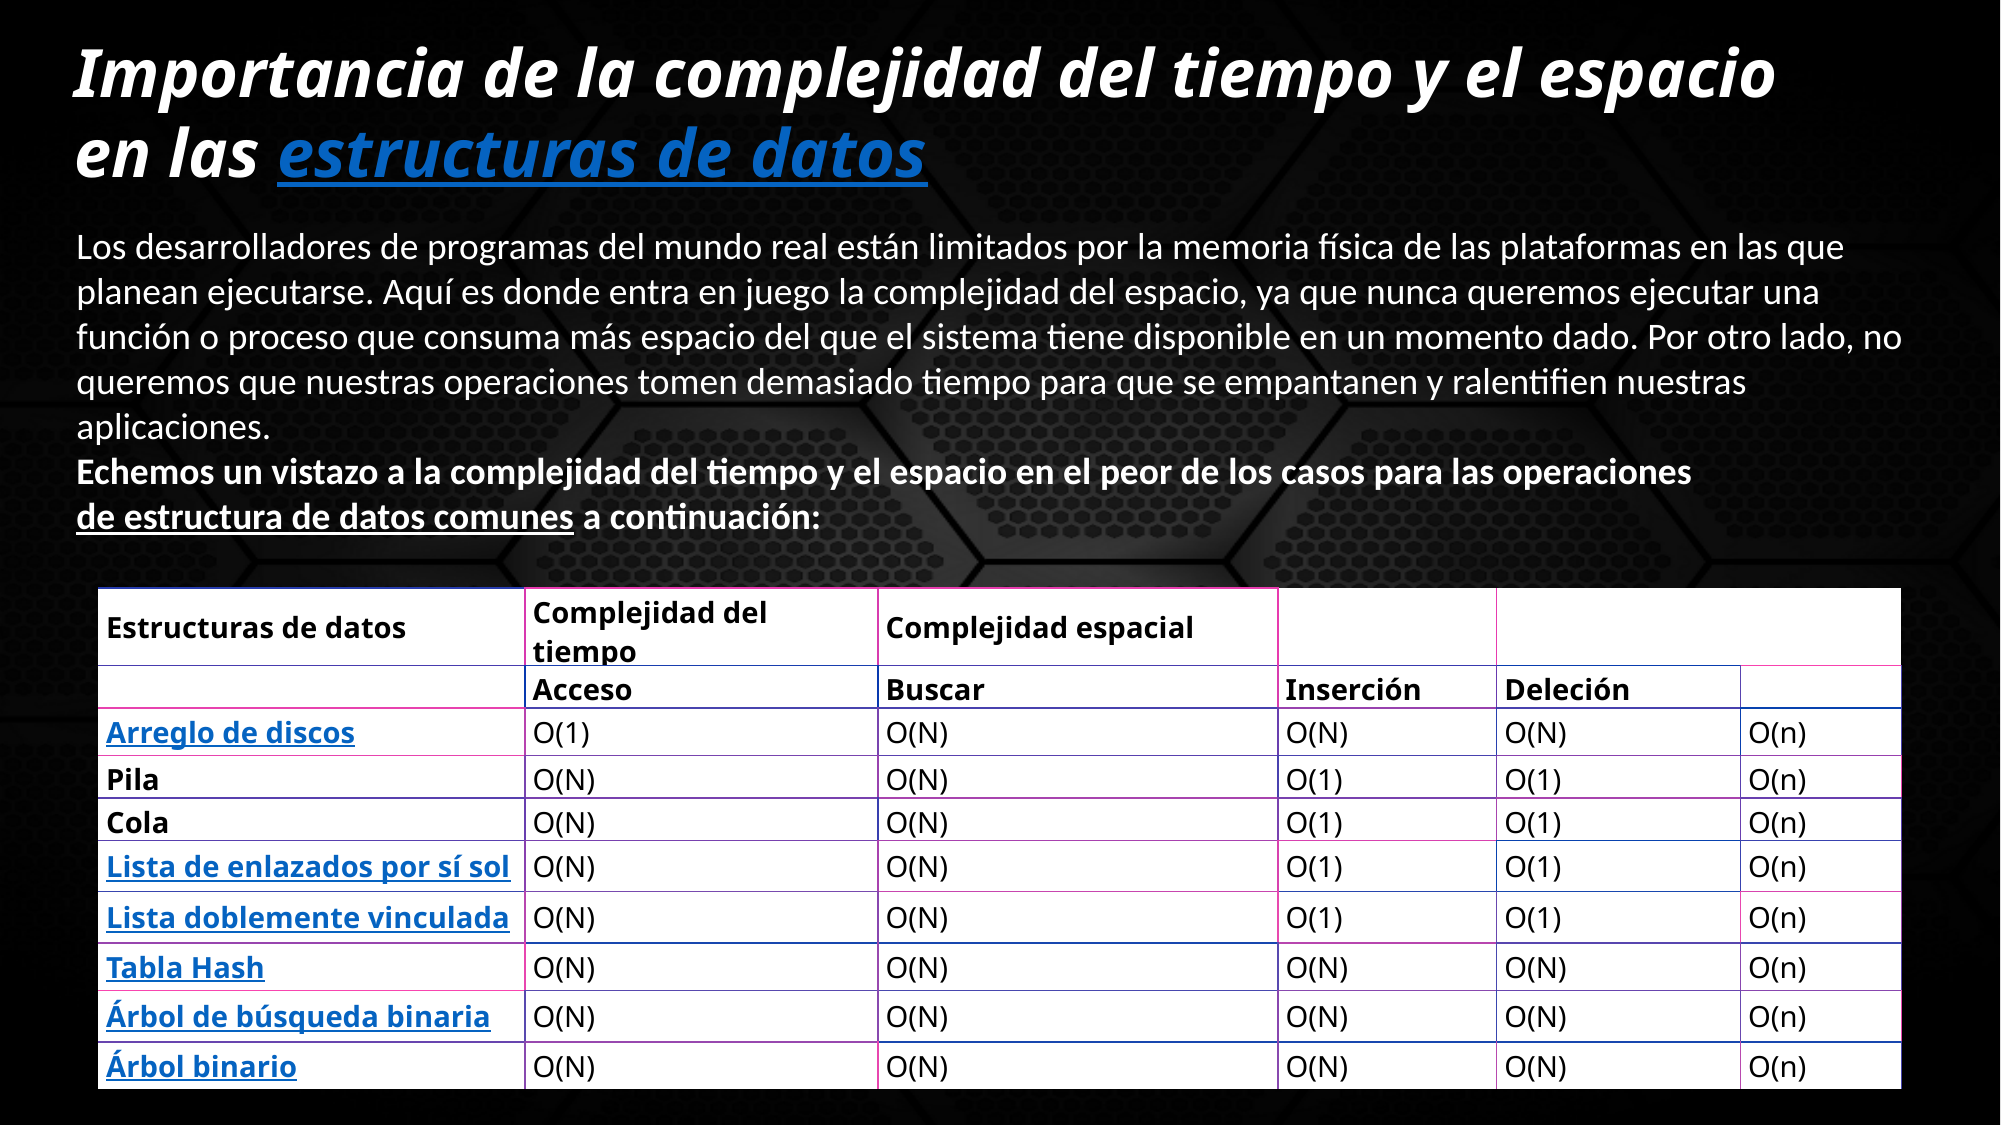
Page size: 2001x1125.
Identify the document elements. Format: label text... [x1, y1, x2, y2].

table_cell Buscar [879, 666, 1277, 707]
text_box Importancia de la complejidad del tiempo y el espacio en las estructuras de datos [59, 0, 1844, 234]
table_cell O(1) [1497, 799, 1740, 840]
table_header [1279, 588, 1496, 665]
table_cell O(N) [879, 944, 1277, 990]
table_cell O(1) [1279, 892, 1496, 942]
table_cell O(N) [1497, 1043, 1740, 1089]
table_cell O(N) [879, 892, 1277, 942]
table_cell O(n) [1741, 1043, 1901, 1089]
table_cell O(n) [1741, 991, 1901, 1041]
table_cell Pila [98, 756, 524, 797]
table_cell O(N) [1497, 944, 1740, 990]
table_cell O(n) [1741, 944, 1901, 990]
table_cell O(N) [1279, 991, 1496, 1041]
table_cell O(N) [526, 991, 877, 1041]
table_cell O(1) [1497, 756, 1740, 797]
table_cell Cola [98, 799, 524, 840]
table_cell Deleción [1497, 666, 1740, 707]
table_cell O(1) [1279, 799, 1496, 840]
table_cell O(1) [1497, 841, 1740, 891]
table_cell Lista de enlazados por sí solos [98, 841, 524, 891]
table_cell O(n) [1741, 841, 1901, 891]
table_cell O(n) [1741, 892, 1901, 942]
table_cell O(n) [1741, 756, 1901, 797]
table_cell O(N) [1497, 991, 1740, 1041]
table_cell O(1) [1279, 841, 1496, 891]
table_header Complejidad espacial [879, 589, 1277, 665]
table_cell O(N) [526, 892, 877, 942]
table_cell O(N) [526, 1043, 877, 1089]
table_cell O(N) [1497, 709, 1740, 755]
table_cell O(N) [879, 841, 1277, 891]
table_cell O(N) [526, 944, 877, 990]
picture [0, 0, 2001, 1125]
table_cell Lista doblemente vinculada [98, 892, 524, 942]
table_cell Acceso [526, 666, 877, 707]
table_cell [98, 666, 524, 707]
table_cell O(1) [526, 709, 877, 755]
table_cell O(N) [1279, 944, 1496, 990]
table_cell O(N) [879, 1043, 1277, 1089]
table_cell O(1) [1279, 756, 1496, 797]
table_cell [1741, 666, 1901, 707]
table_cell O(N) [526, 799, 877, 840]
table_header [1497, 588, 1741, 665]
table_cell Inserción [1279, 666, 1496, 707]
table_cell O(N) [526, 841, 877, 891]
table_header Complejidad del tiempo [526, 589, 877, 665]
table_cell O(N) [879, 756, 1277, 797]
table_header [1741, 588, 1901, 665]
table_cell Arreglo de discos [98, 709, 524, 755]
table_cell O(n) [1741, 709, 1901, 755]
table_cell O(N) [526, 756, 877, 797]
table_cell O(N) [1279, 709, 1496, 755]
table_cell O(N) [1279, 1043, 1496, 1089]
table_cell O(N) [879, 709, 1277, 755]
text_box Los desarrolladores de programas del mundo real están limitados por la memoria física de las plataformas en las que planean ejecutarse. Aquí es donde entra en juego la complejidad del espacio, ya que nunca queremos ejecutar una función o proceso que consuma más espacio del que el sistema tiene disponible en un momento dado. Por otro lado, no queremos que nuestras operaciones tomen demasiado tiempo para que se empantanen y ralentifien nuestras aplicaciones. Echemos un vistazo a la complejidad del tiempo y el espacio en el peor de los casos para las operaciones de estructura de datos comunes a continuación: [61, 214, 1934, 545]
table_cell O(N) [879, 991, 1277, 1041]
table_cell Árbol de búsqueda binaria [98, 991, 524, 1041]
table_cell O(N) [879, 799, 1277, 840]
table_header Estructuras de datos [98, 589, 524, 665]
table_cell Árbol binario [98, 1043, 524, 1089]
table_cell O(1) [1497, 892, 1740, 942]
table_cell O(n) [1741, 799, 1901, 840]
table_cell Tabla Hash [98, 944, 524, 990]
